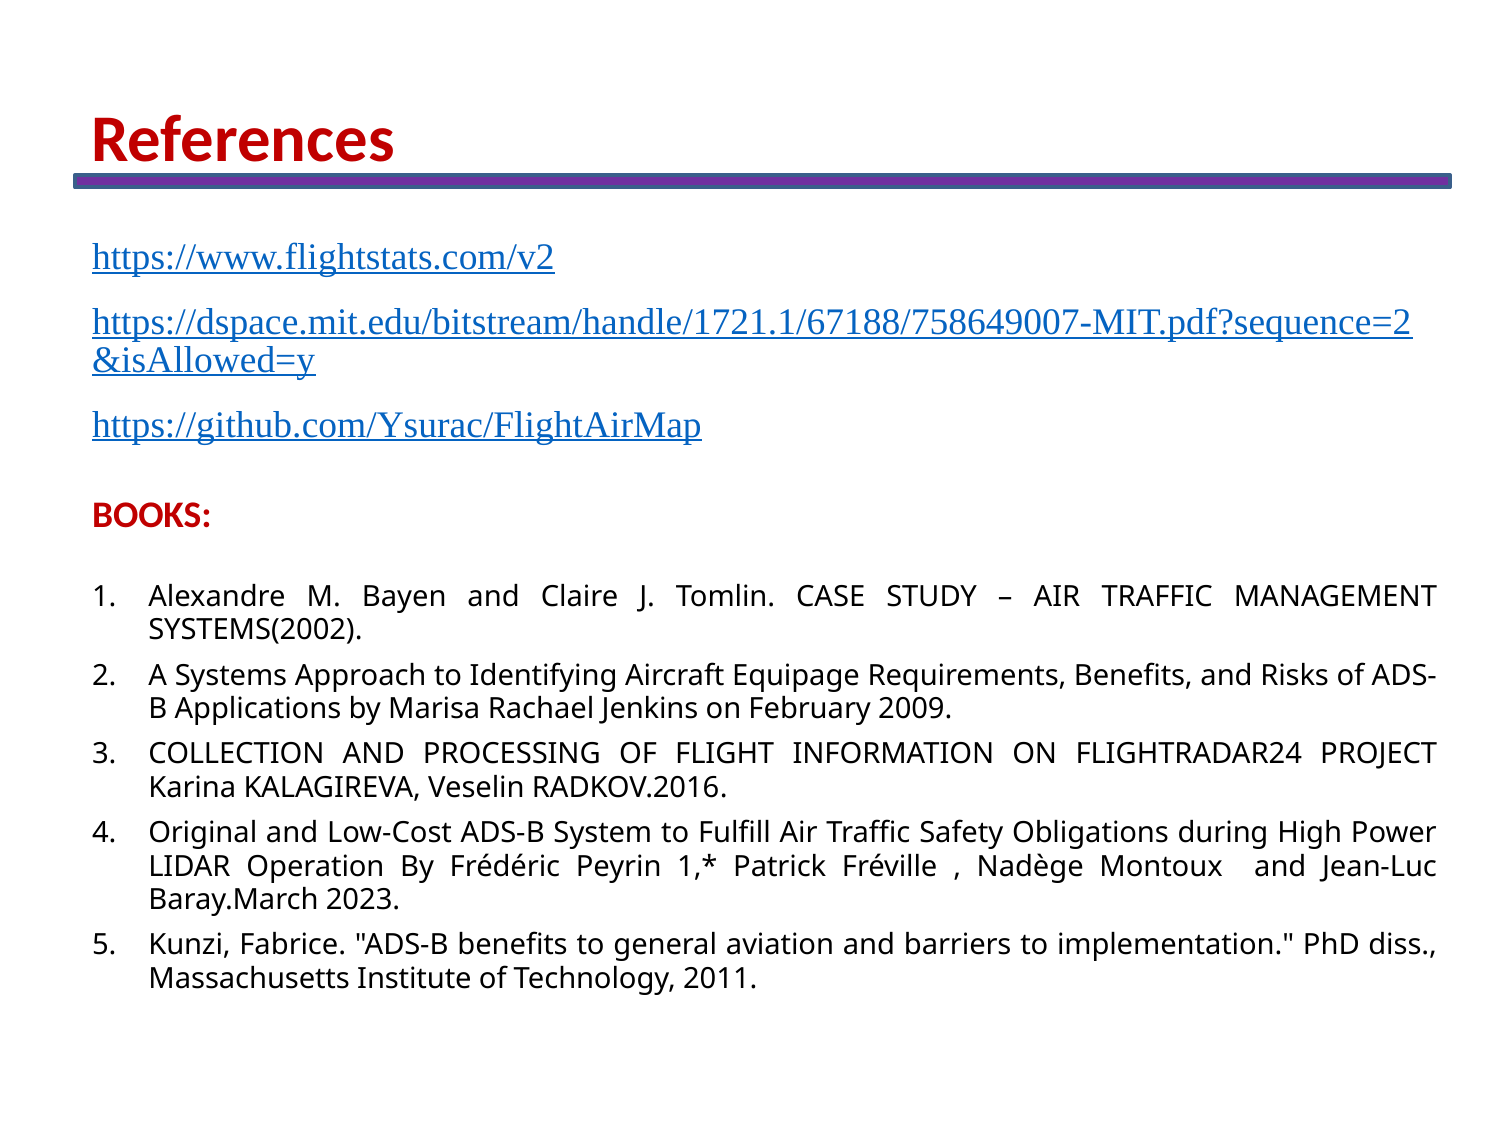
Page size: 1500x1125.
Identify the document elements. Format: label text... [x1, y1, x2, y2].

text_box [75, 175, 1450, 188]
text_box https://www.flightstats.com/v2 https://dspace.mit.edu/bitstream/handle/1721.1/67188/758649007-MIT.pdf?sequence=2&isAllowed=y https://github.com/Ysurac/FlightAirMap BOOKS: Alexandre M. Bayen and Claire J. Tomlin. CASE STUDY – AIR TRAFFIC MANAGEMENT SYSTEMS(2002). A Systems Approach to Identifying Aircraft Equipage Requirements, Benefits, and Risks of ADS-B Applications by Marisa Rachael Jenkins on February 2009. COLLECTION AND PROCESSING OF FLIGHT INFORMATION ON FLIGHTRADAR24 PROJECT Karina KALAGIREVA, Veselin RADKOV.2016. Original and Low-Cost ADS-B System to Fulfill Air Traffic Safety Obligations during High Power LIDAR Operation By Frédéric Peyrin 1,* Patrick Fréville , Nadège Montoux and Jean-Luc Baray.March 2023. Kunzi, Fabrice. "ADS-B benefits to general aviation and barriers to implementation." PhD diss., Massachusetts Institute of Technology, 2011. [77, 224, 1453, 965]
text_box References [76, 87, 410, 183]
